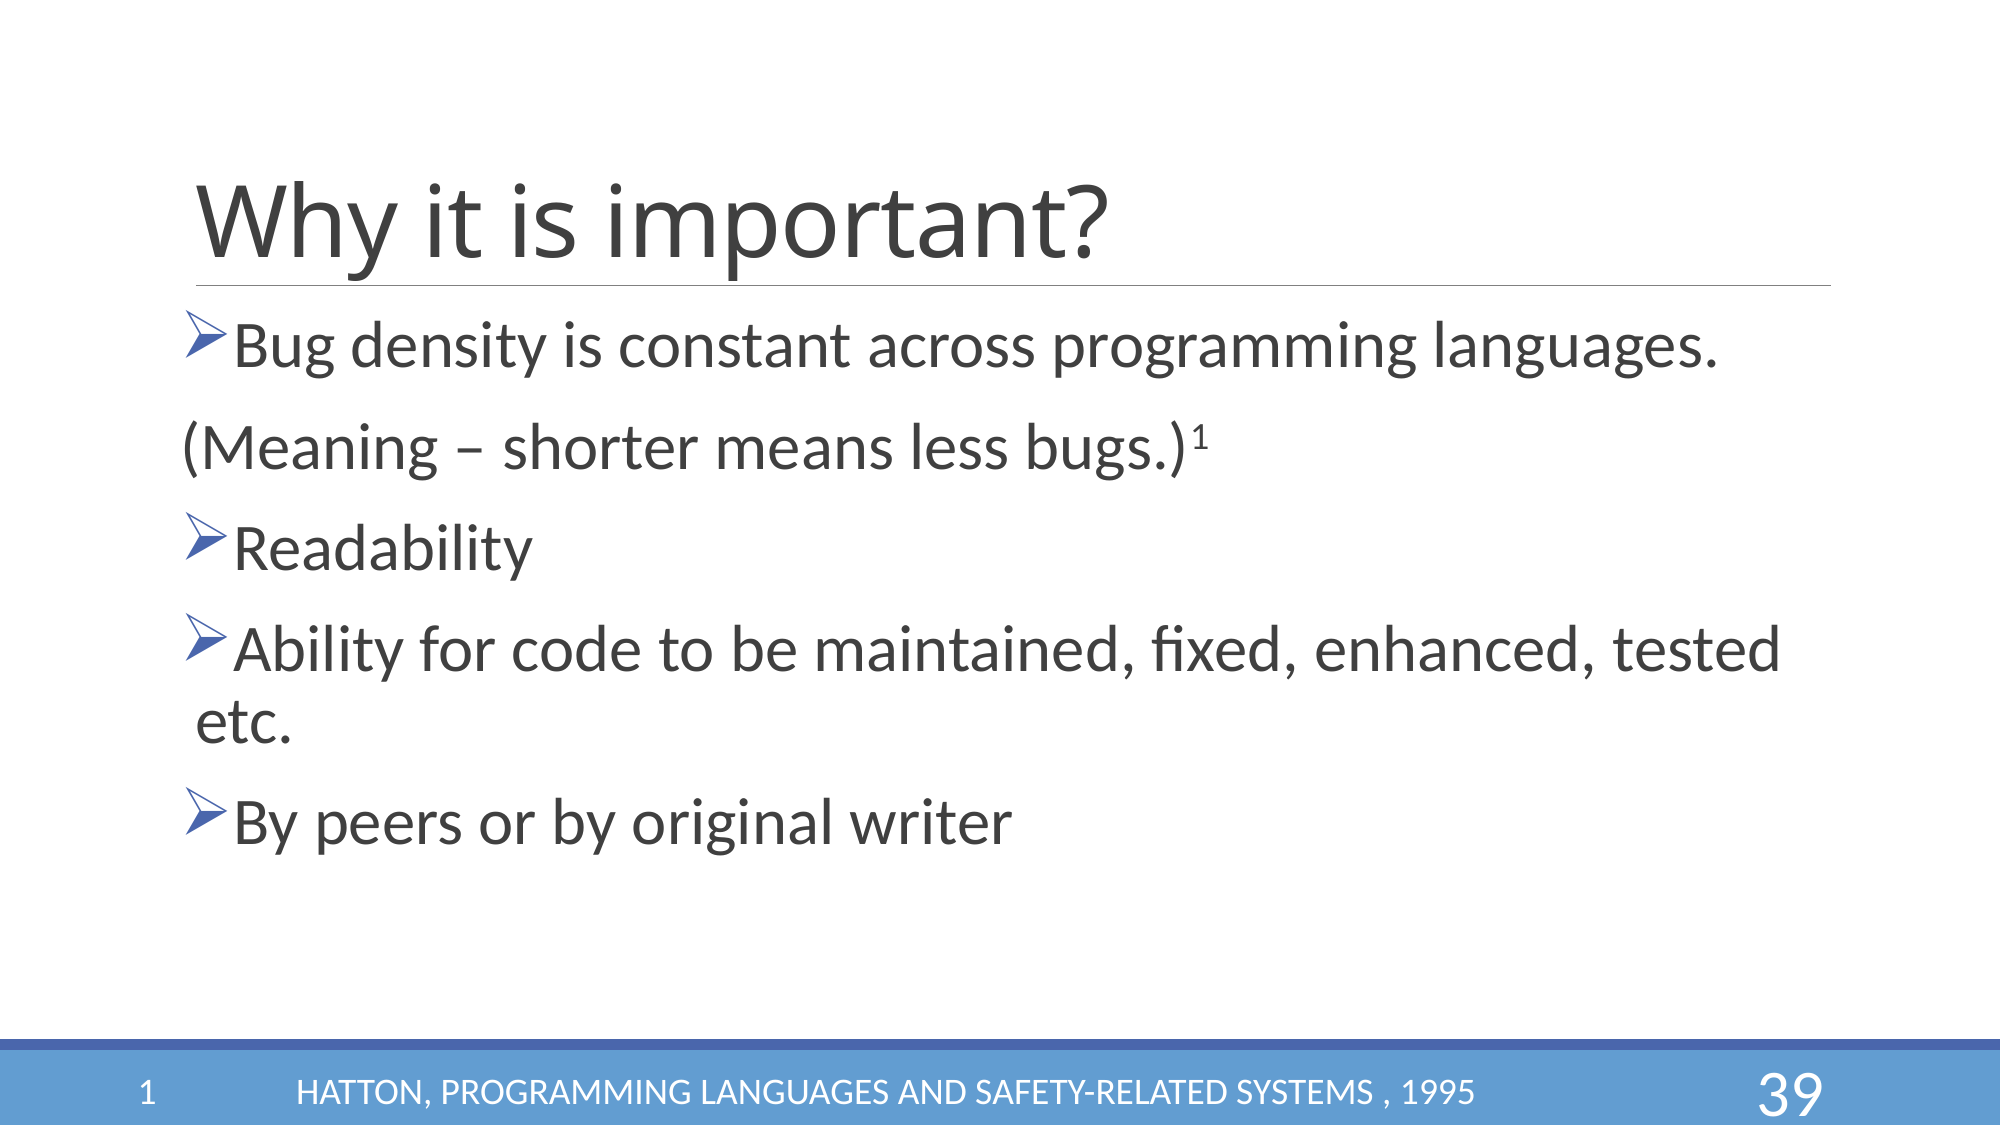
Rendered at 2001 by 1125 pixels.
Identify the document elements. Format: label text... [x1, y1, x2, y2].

footer 1 Hatton, Programming Languages and Safety-Related Systems , 1995 [122, 1059, 1878, 1120]
title Why it is important? [180, 47, 1830, 285]
list Bug density is constant across programming languages. (Meaning – shorter means less bugs.)1 Readability Ability for code to be maintained, fixed, enhanced, tested etc. By peers or by original writer [180, 302, 1830, 963]
